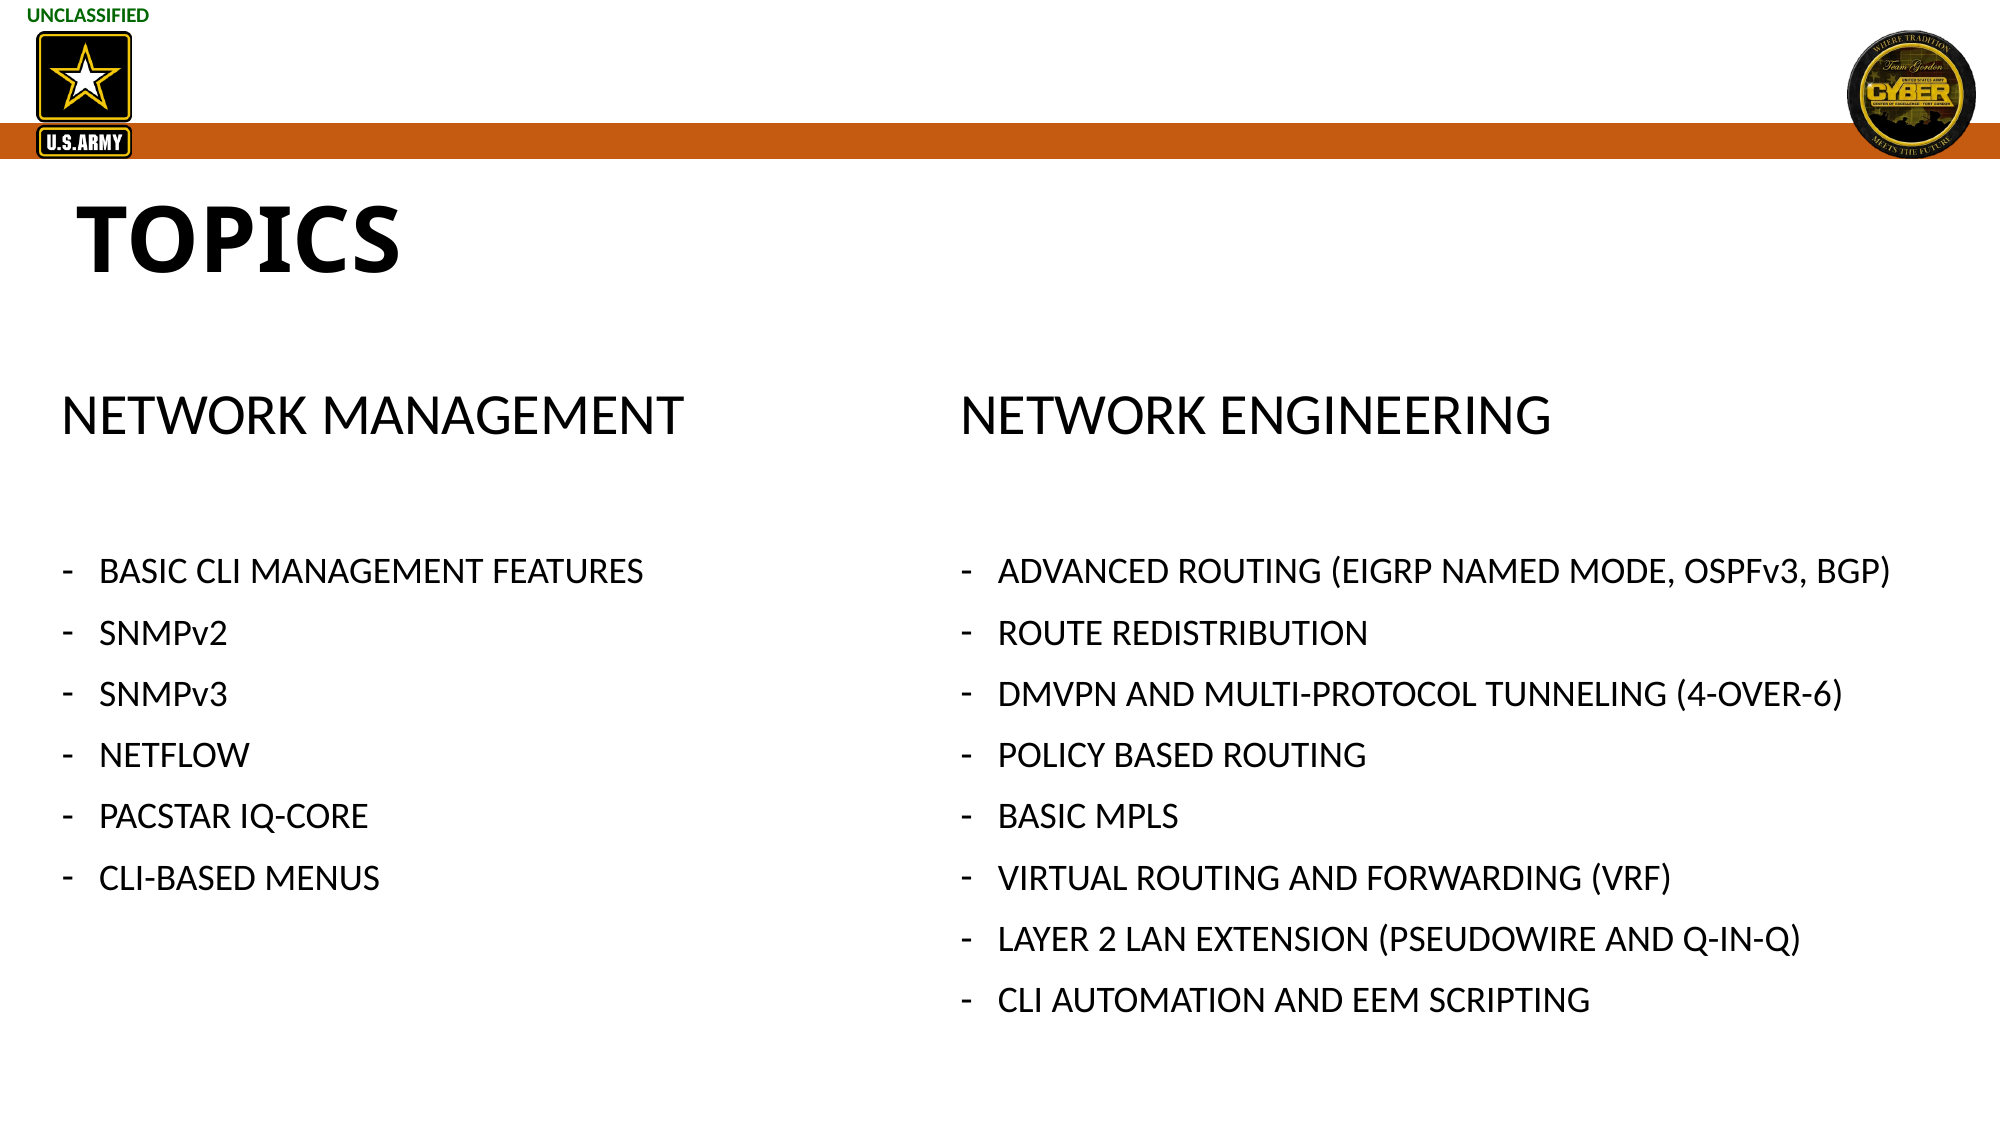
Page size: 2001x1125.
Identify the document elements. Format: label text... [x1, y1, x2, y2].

list NETWORK ENGINEERING ADVANCED ROUTING (EIGRP NAMED MODE, OSPFv3, BGP) ROUTE REDISTRIBUTION DMVPN AND MULTI-PROTOCOL TUNNELING (4-OVER-6) POLICY BASED ROUTING BASIC MPLS VIRTUAL ROUTING AND FORWARDING (VRF) LAYER 2 LAN EXTENSION (PSEUDOWIRE AND Q-IN-Q) CLI AUTOMATION AND EEM SCRIPTING [945, 376, 1923, 1091]
title TOPICS [60, 185, 1786, 302]
picture [1847, 30, 1976, 159]
picture [36, 31, 132, 159]
list NETWORK MANAGEMENT BASIC CLI MANAGEMENT FEATURES SNMPv2 SNMPv3 NETFLOW PACSTAR IQ-CORE CLI-BASED MENUS [46, 376, 841, 1091]
